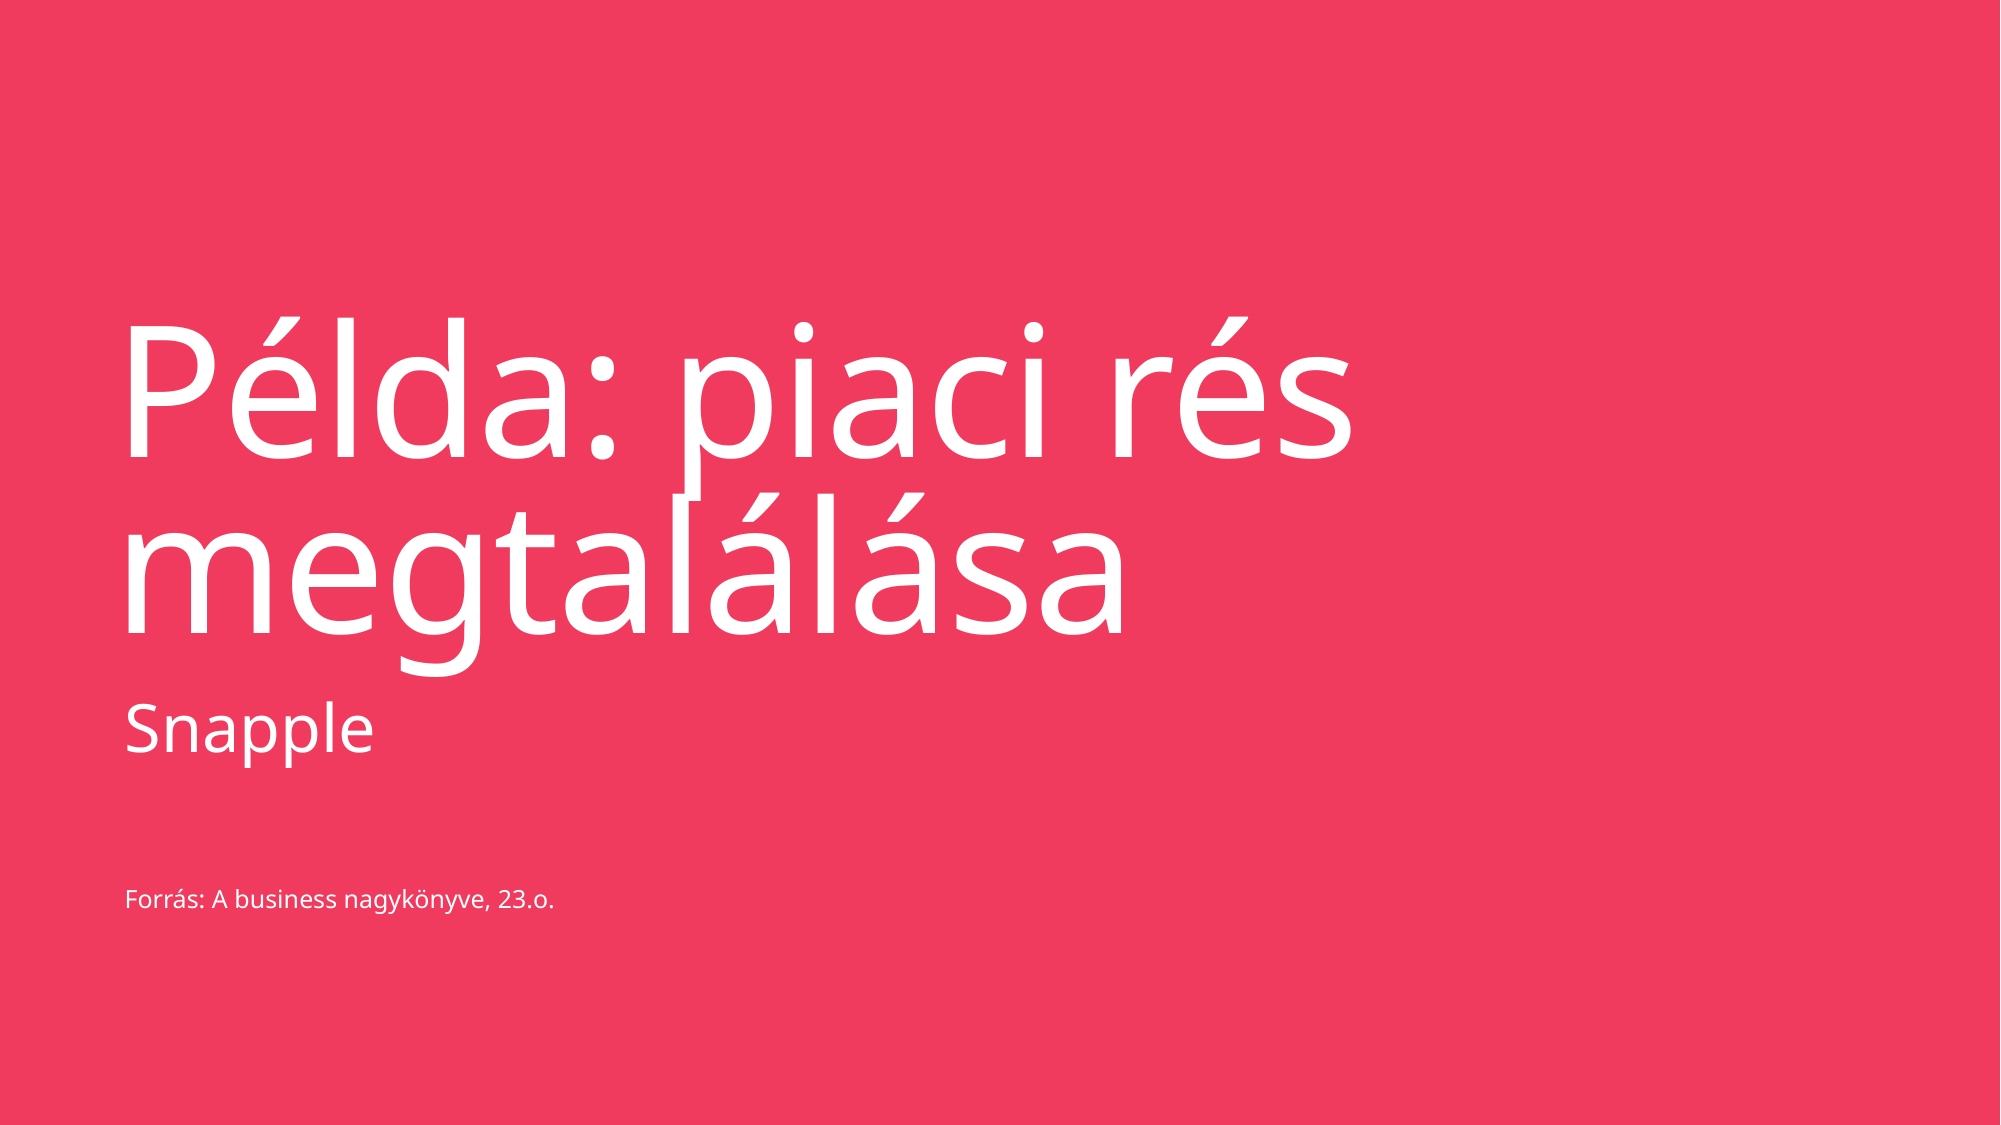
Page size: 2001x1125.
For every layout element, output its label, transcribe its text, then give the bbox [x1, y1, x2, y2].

subtitle Snapple Forrás: A business nagykönyve, 23.o. [109, 690, 1624, 961]
title Példa: piaci rés megtalálása [98, 126, 1868, 677]
